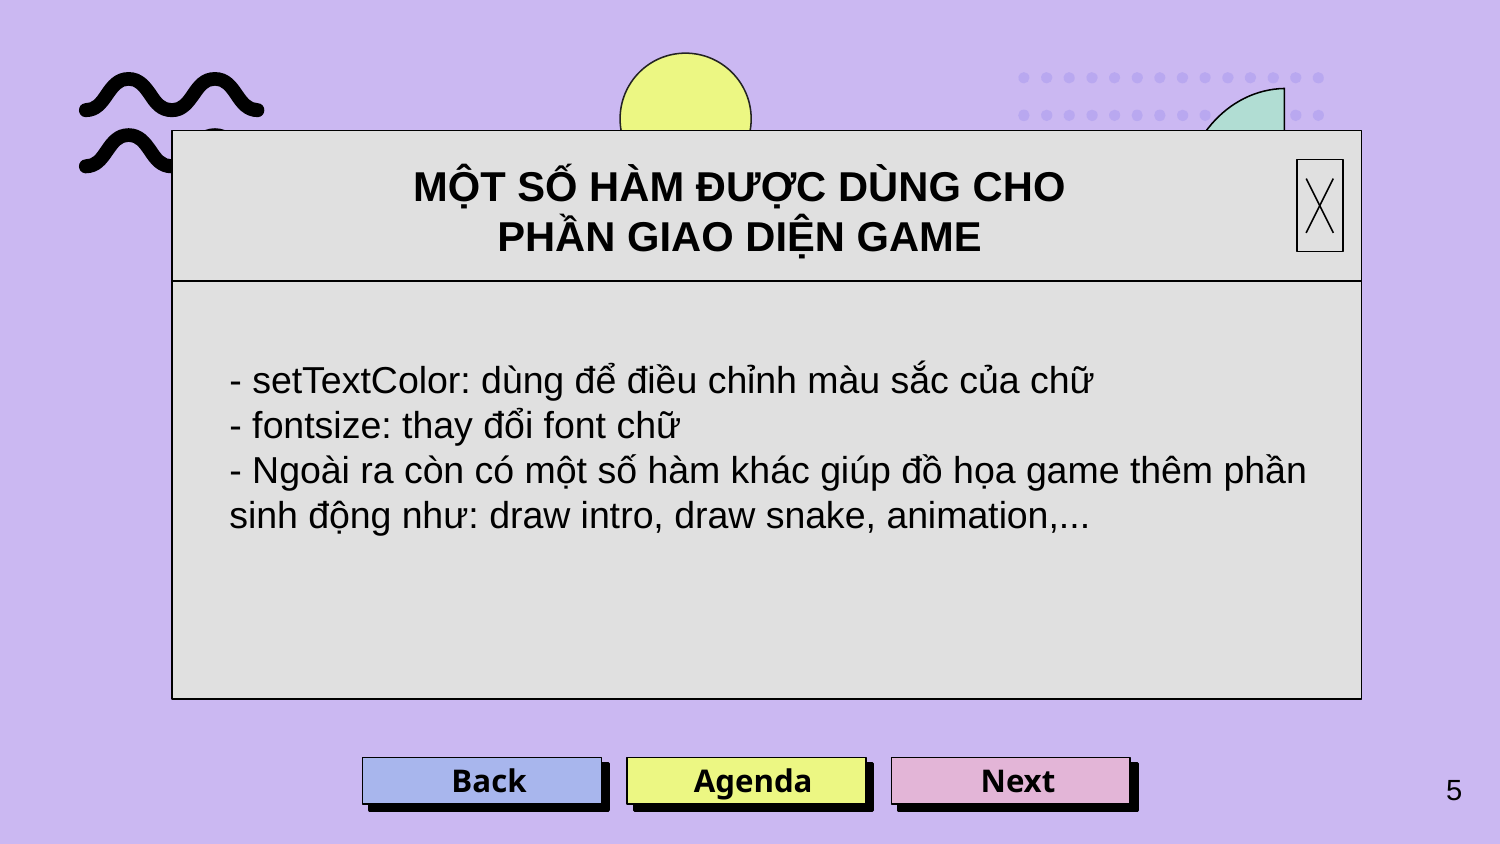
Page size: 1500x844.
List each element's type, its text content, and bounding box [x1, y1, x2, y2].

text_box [891, 757, 1138, 811]
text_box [171, 130, 1362, 700]
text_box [362, 757, 609, 811]
text_box [627, 757, 866, 803]
text_box 5 [1431, 763, 1489, 814]
text_box [634, 763, 873, 811]
